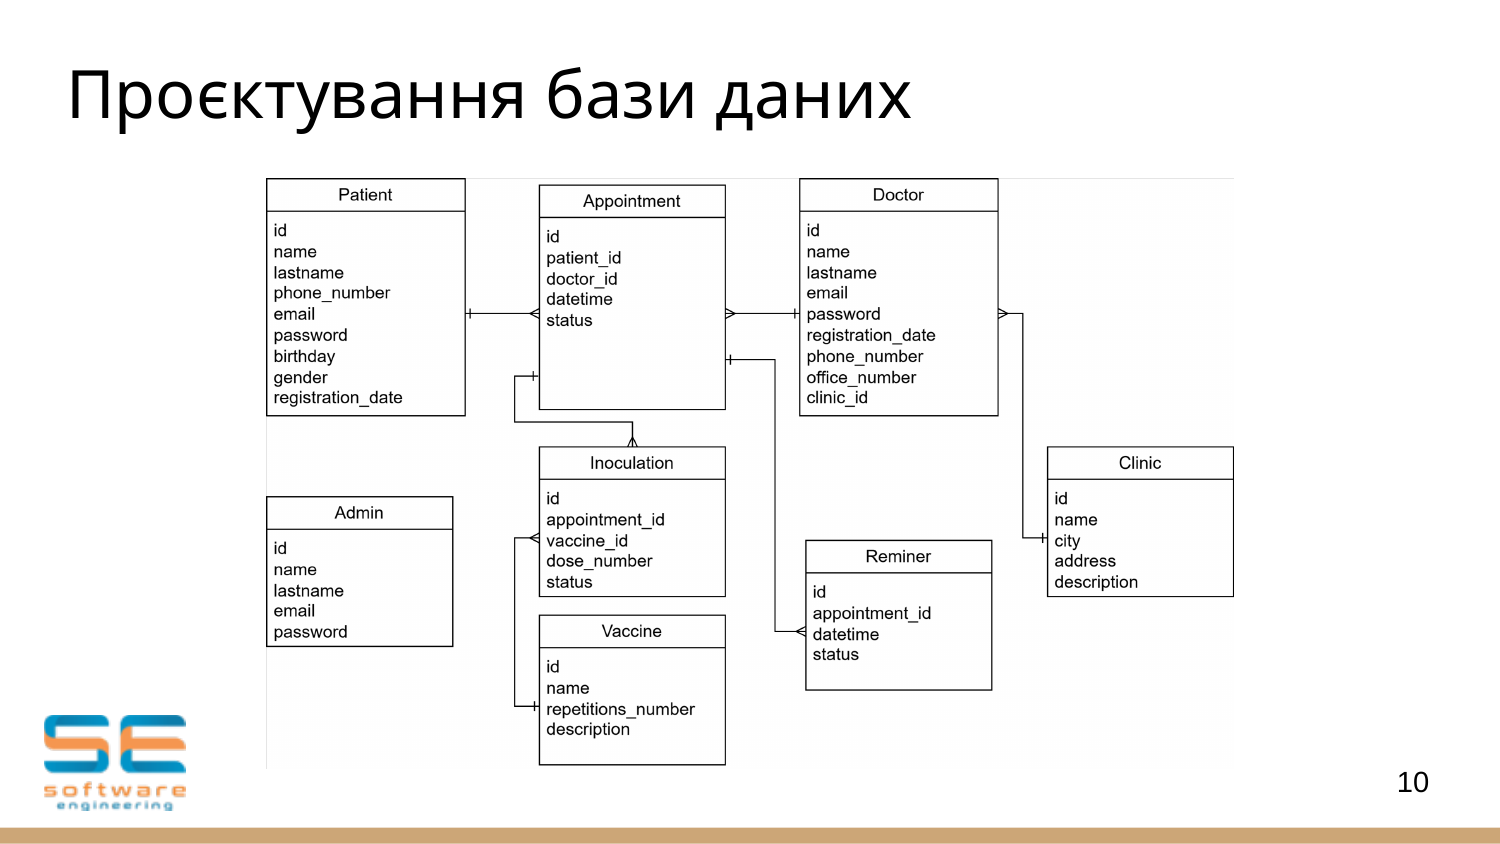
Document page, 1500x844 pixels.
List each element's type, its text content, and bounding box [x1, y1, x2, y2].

picture [266, 178, 1234, 769]
picture [43, 714, 186, 811]
text_box 10 [1382, 755, 1500, 806]
title Проєктування бази даних [51, 51, 1449, 147]
